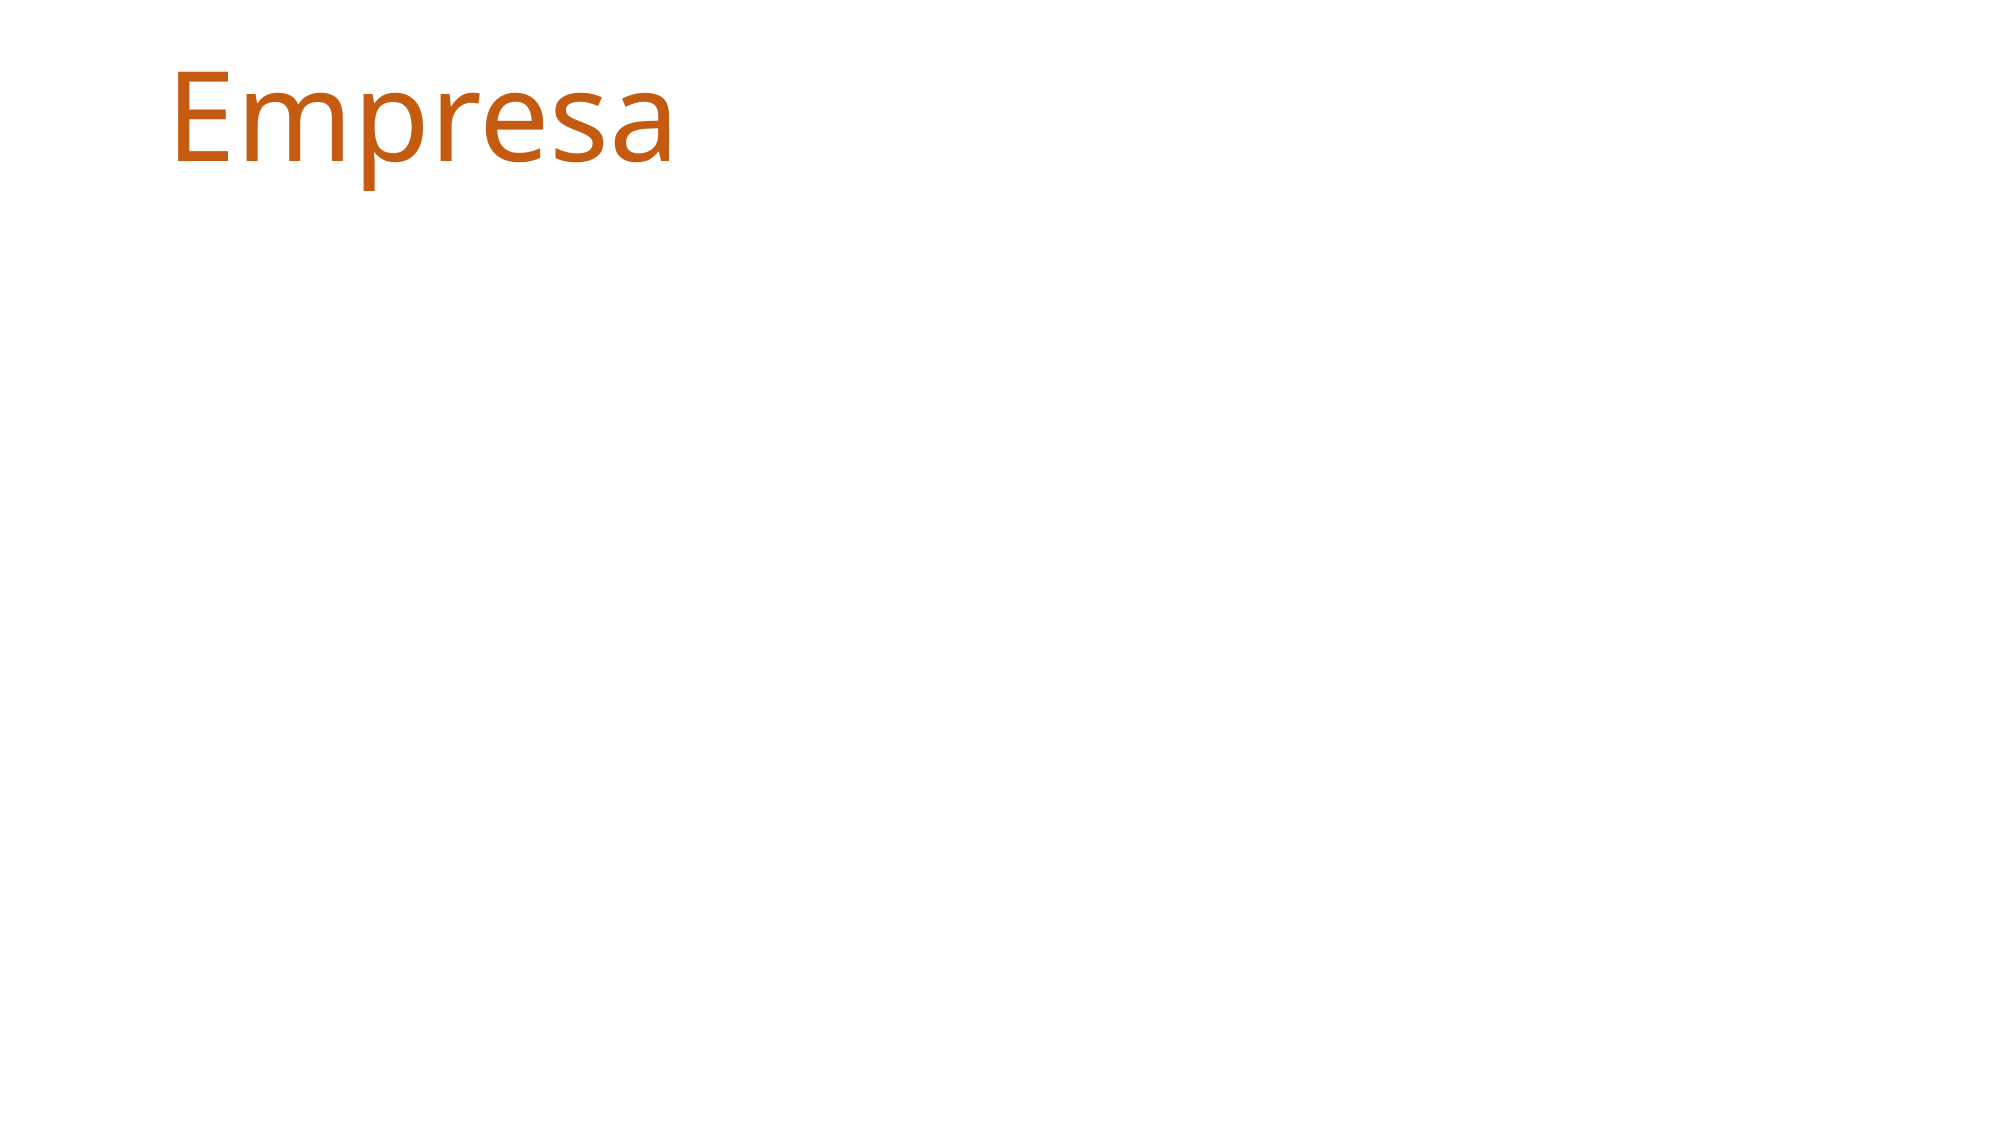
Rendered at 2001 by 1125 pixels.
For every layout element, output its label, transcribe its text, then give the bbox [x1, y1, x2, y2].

text_box Empresa [152, 29, 1152, 194]
